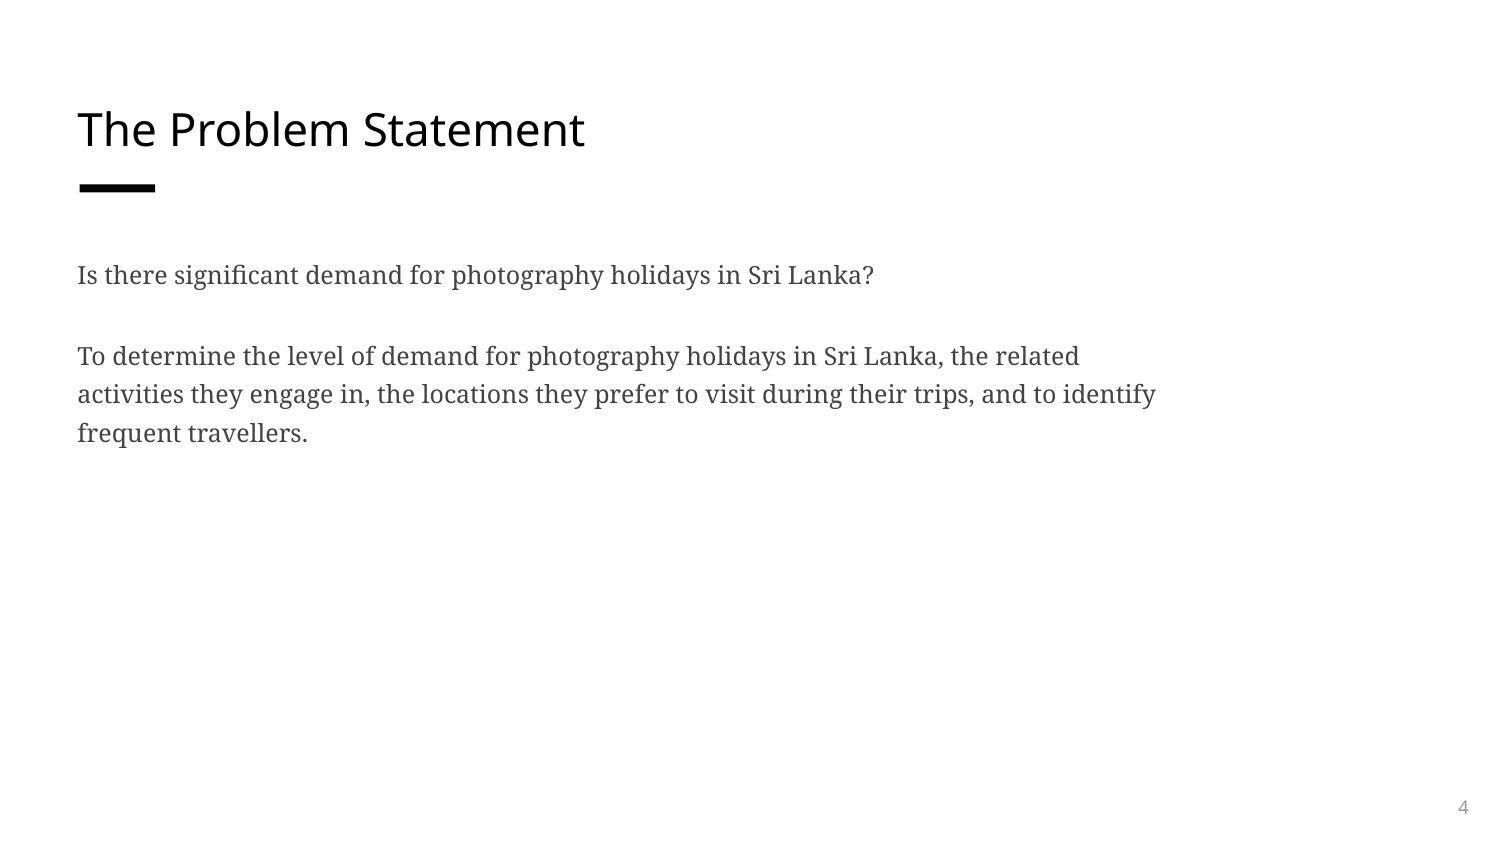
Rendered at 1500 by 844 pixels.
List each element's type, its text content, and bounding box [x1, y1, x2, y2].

list Is there significant demand for photography holidays in Sri Lanka? To determine the level of demand for photography holidays in Sri Lanka, the related activities they engage in, the locations they prefer to visit during their trips, and to identify frequent travellers. [62, 235, 1183, 665]
title The Problem Statement [62, 99, 832, 157]
